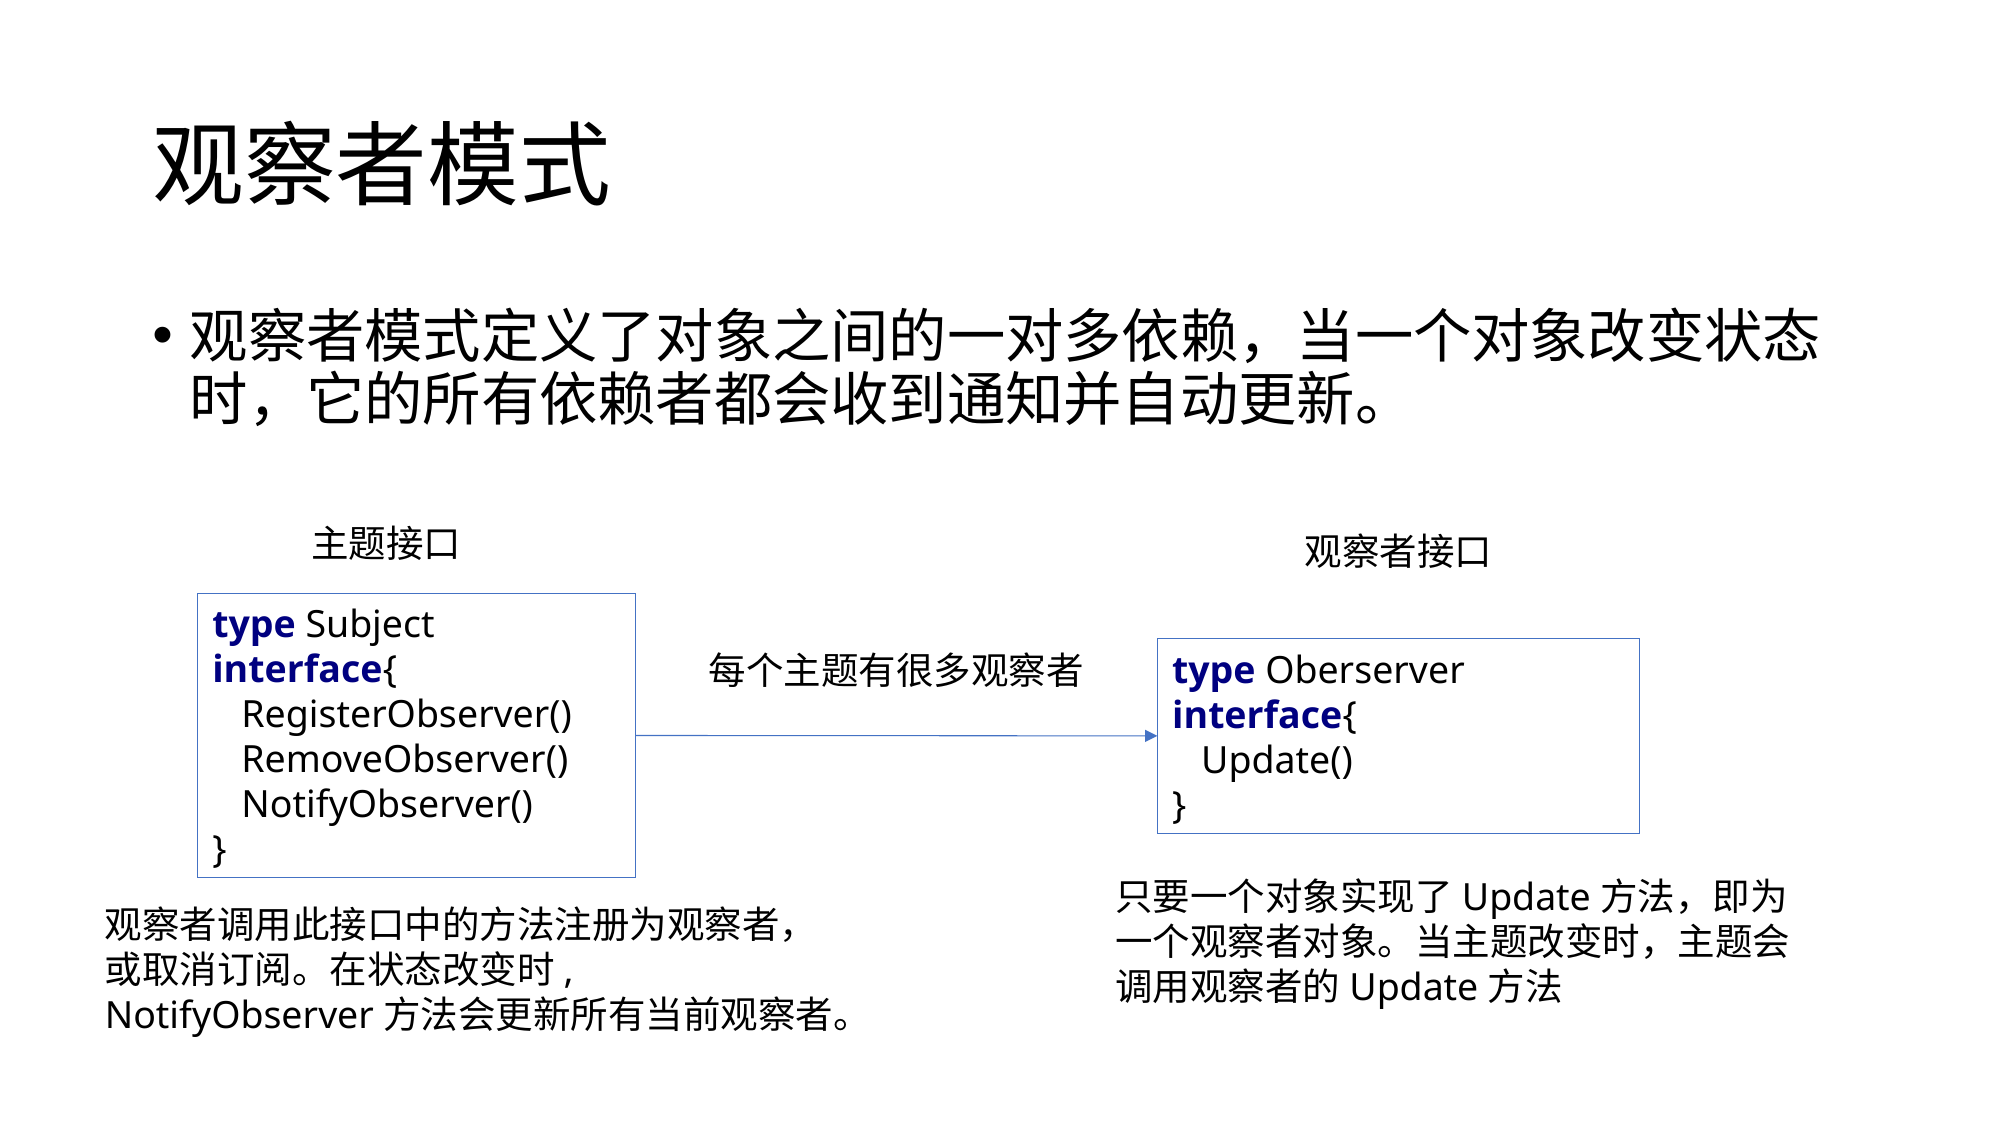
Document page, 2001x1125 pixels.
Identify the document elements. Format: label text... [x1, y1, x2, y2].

text_box type Oberserver interface{ Update() } [1157, 638, 1640, 834]
text_box 观察者调用此接口中的方法注册为观察者，或取消订阅。在状态改变时, NotifyObserver方法会更新所有当前观察者。 [89, 893, 865, 1043]
text_box 观察者接口 [1289, 520, 1508, 581]
text_box 每个主题有很多观察者 [693, 640, 1099, 700]
title 观察者模式 [137, 59, 1863, 278]
text_box 主题接口 [296, 512, 476, 573]
text_box 只要一个对象实现了Update方法，即为一个观察者对象。当主题改变时，主题会调用观察者的Update方法 [1100, 865, 1825, 1016]
list 观察者模式定义了对象之间的一对多依赖，当一个对象改变状态时，它的所有依赖者都会收到通知并自动更新。 [137, 299, 1863, 448]
text_box type Subject interface{ RegisterObserver() RemoveObserver() NotifyObserver() } [197, 593, 636, 878]
